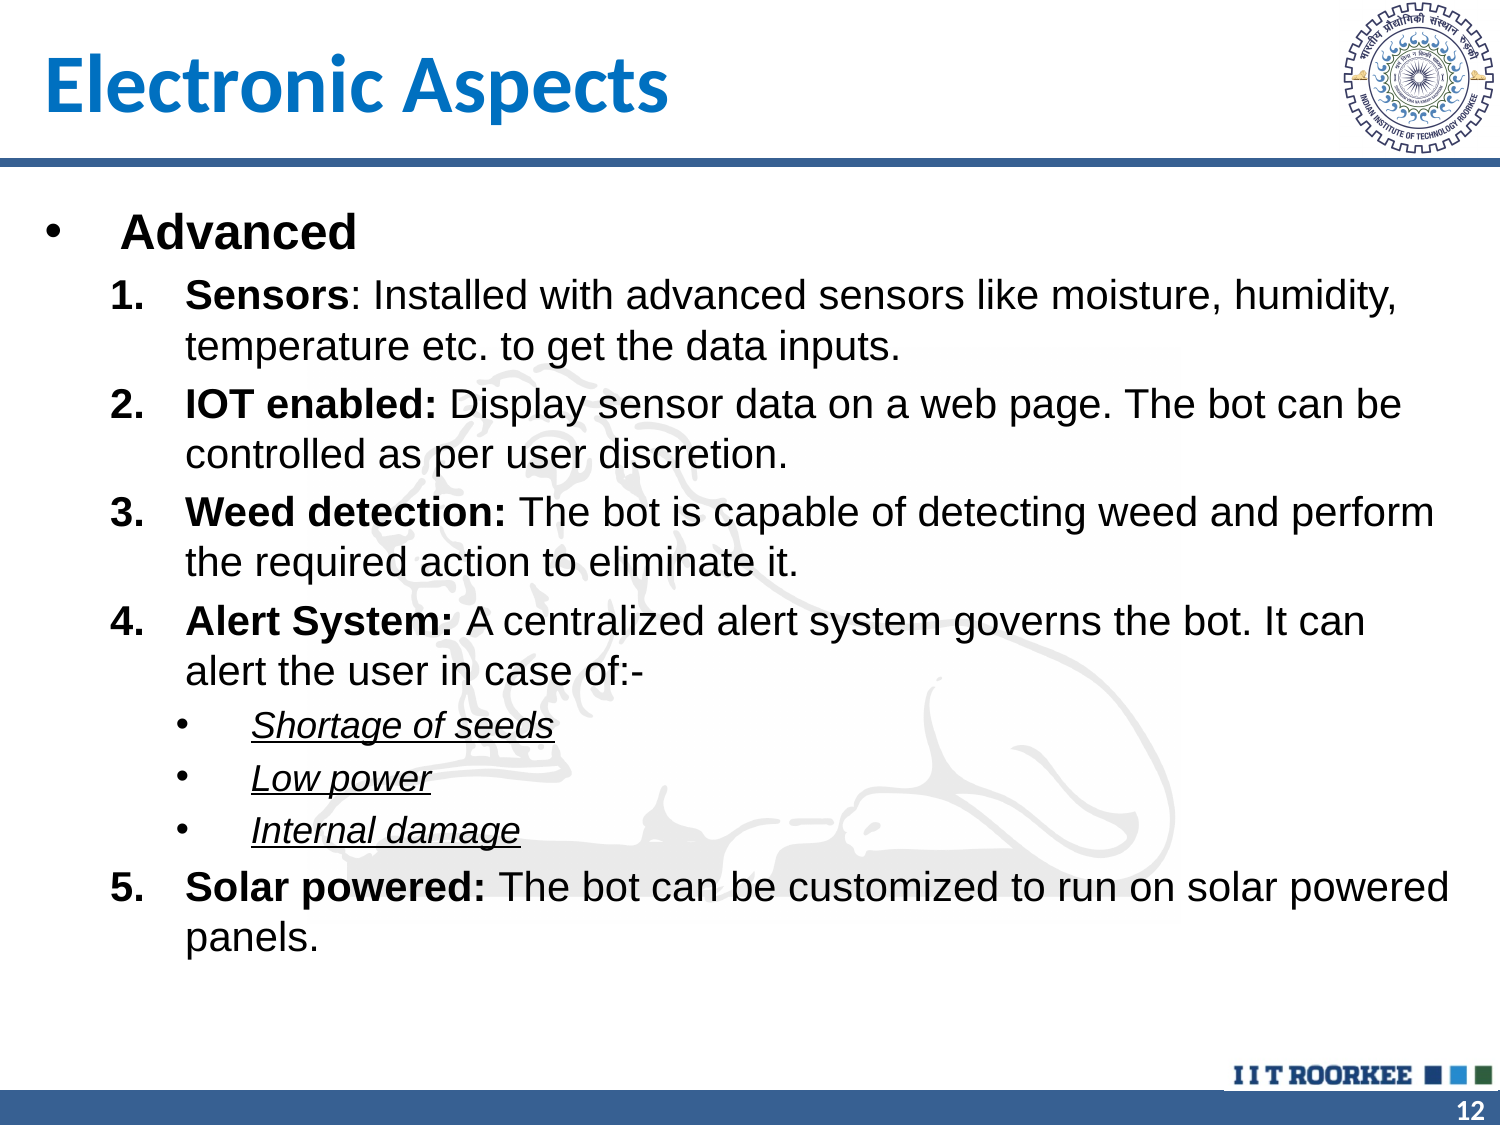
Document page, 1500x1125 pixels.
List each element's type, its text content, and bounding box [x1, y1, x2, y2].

title Electronic Aspects [29, 33, 1185, 125]
list Advanced Sensors: Installed with advanced sensors like moisture, humidity, temperature etc. to get the data inputs. IOT enabled: Display sensor data on a web page. The bot can be controlled as per user discretion. Weed detection: The bot is capable of detecting weed and perform the required action to eliminate it. Alert System: A centralized alert system governs the bot. It can alert the user in case of:- Shortage of seeds Low power Internal damage Solar powered: The bot can be customized to run on solar powered panels. [29, 192, 1468, 1050]
picture [1224, 1057, 1498, 1091]
picture [1339, 0, 1500, 158]
